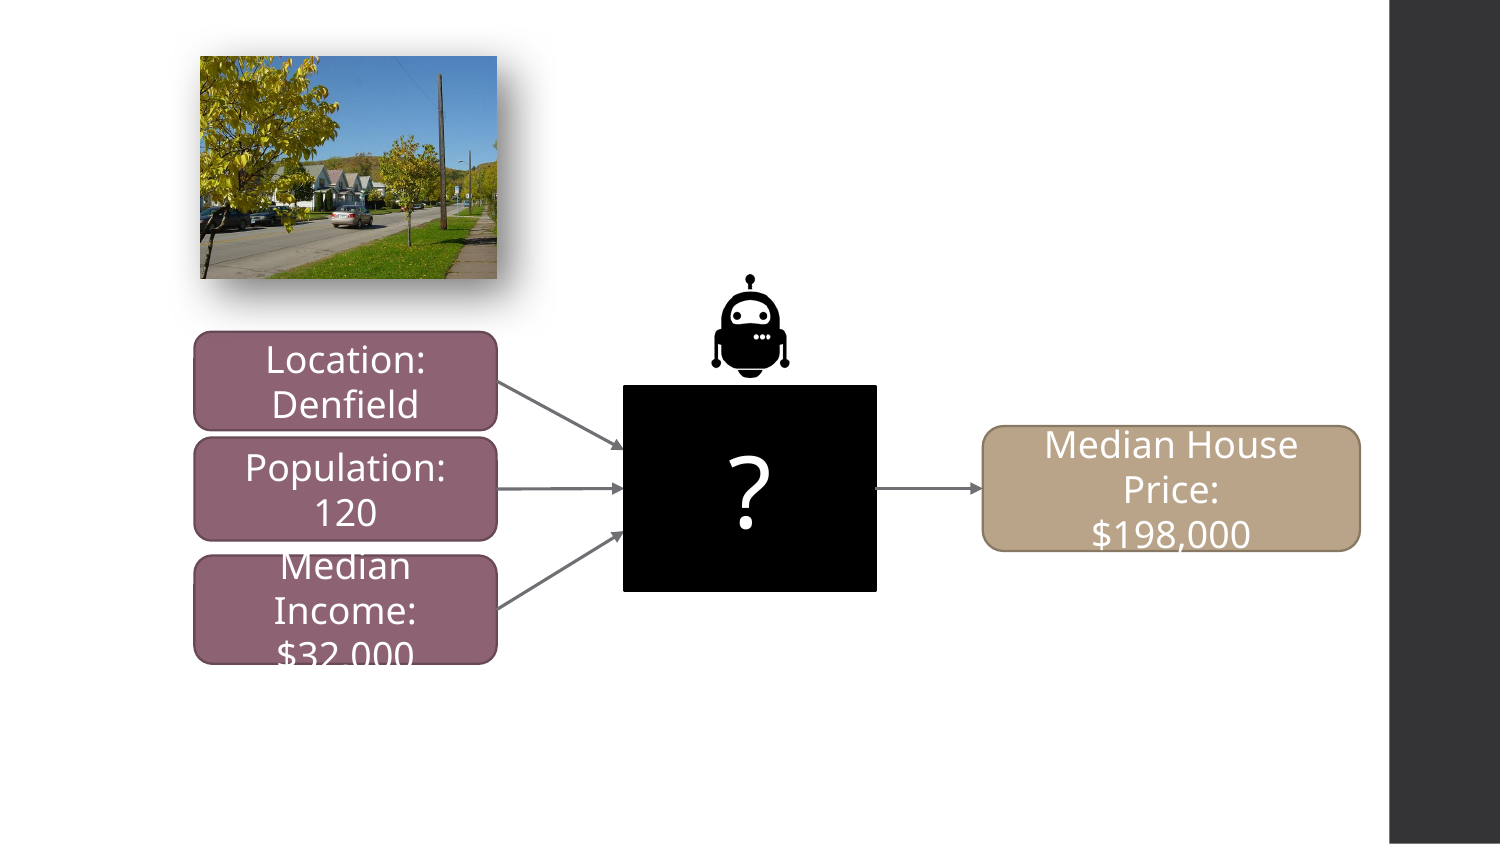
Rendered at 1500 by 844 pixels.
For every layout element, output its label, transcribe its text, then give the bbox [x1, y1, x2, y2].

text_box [496, 530, 625, 610]
picture [199, 55, 497, 279]
text_box ? [623, 385, 877, 592]
text_box Location: Denfield [193, 330, 498, 432]
text_box Population: 120 [193, 436, 498, 542]
text_box Median Income: $32,000 [193, 554, 498, 665]
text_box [496, 380, 625, 451]
picture [698, 274, 802, 378]
text_box Median House Price: $198,000 [981, 424, 1362, 553]
